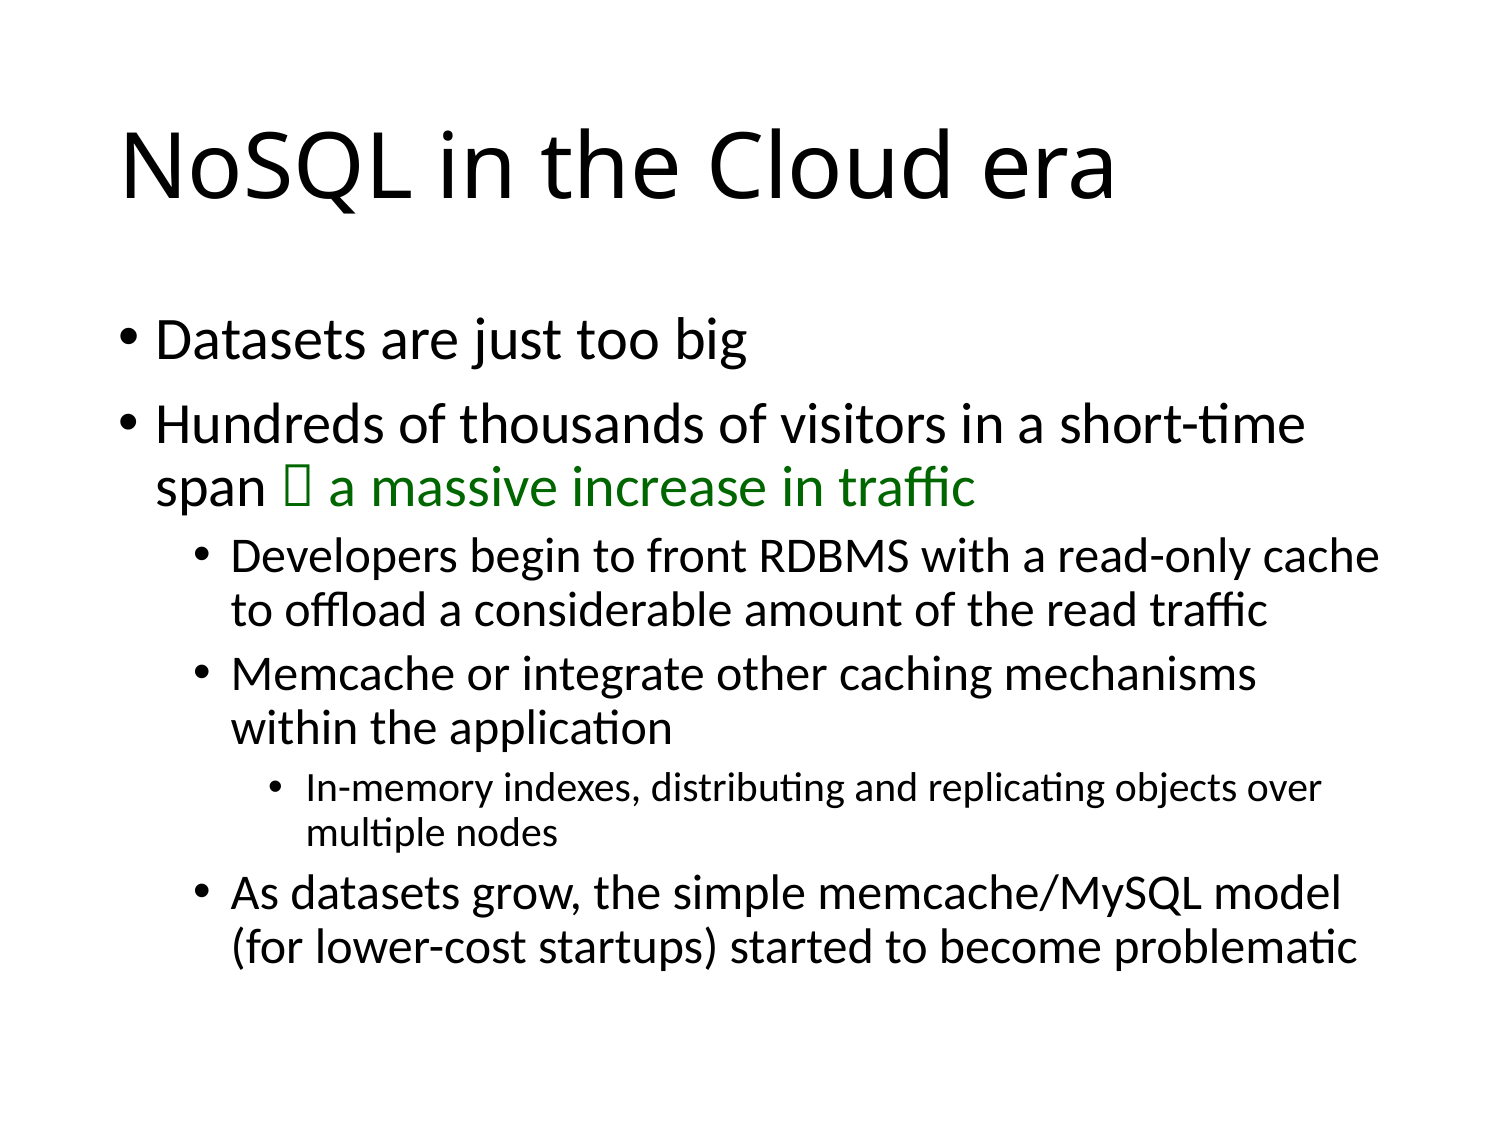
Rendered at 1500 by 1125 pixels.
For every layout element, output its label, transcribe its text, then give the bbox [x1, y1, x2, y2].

title NoSQL in the Cloud era [103, 59, 1397, 278]
list Datasets are just too big Hundreds of thousands of visitors in a short-time span  a massive increase in traffic Developers begin to front RDBMS with a read-only cache to offload a considerable amount of the read traffic Memcache or integrate other caching mechanisms within the application In-memory indexes, distributing and replicating objects over multiple nodes As datasets grow, the simple memcache/MySQL model (for lower-cost startups) started to become problematic [103, 299, 1397, 1014]
